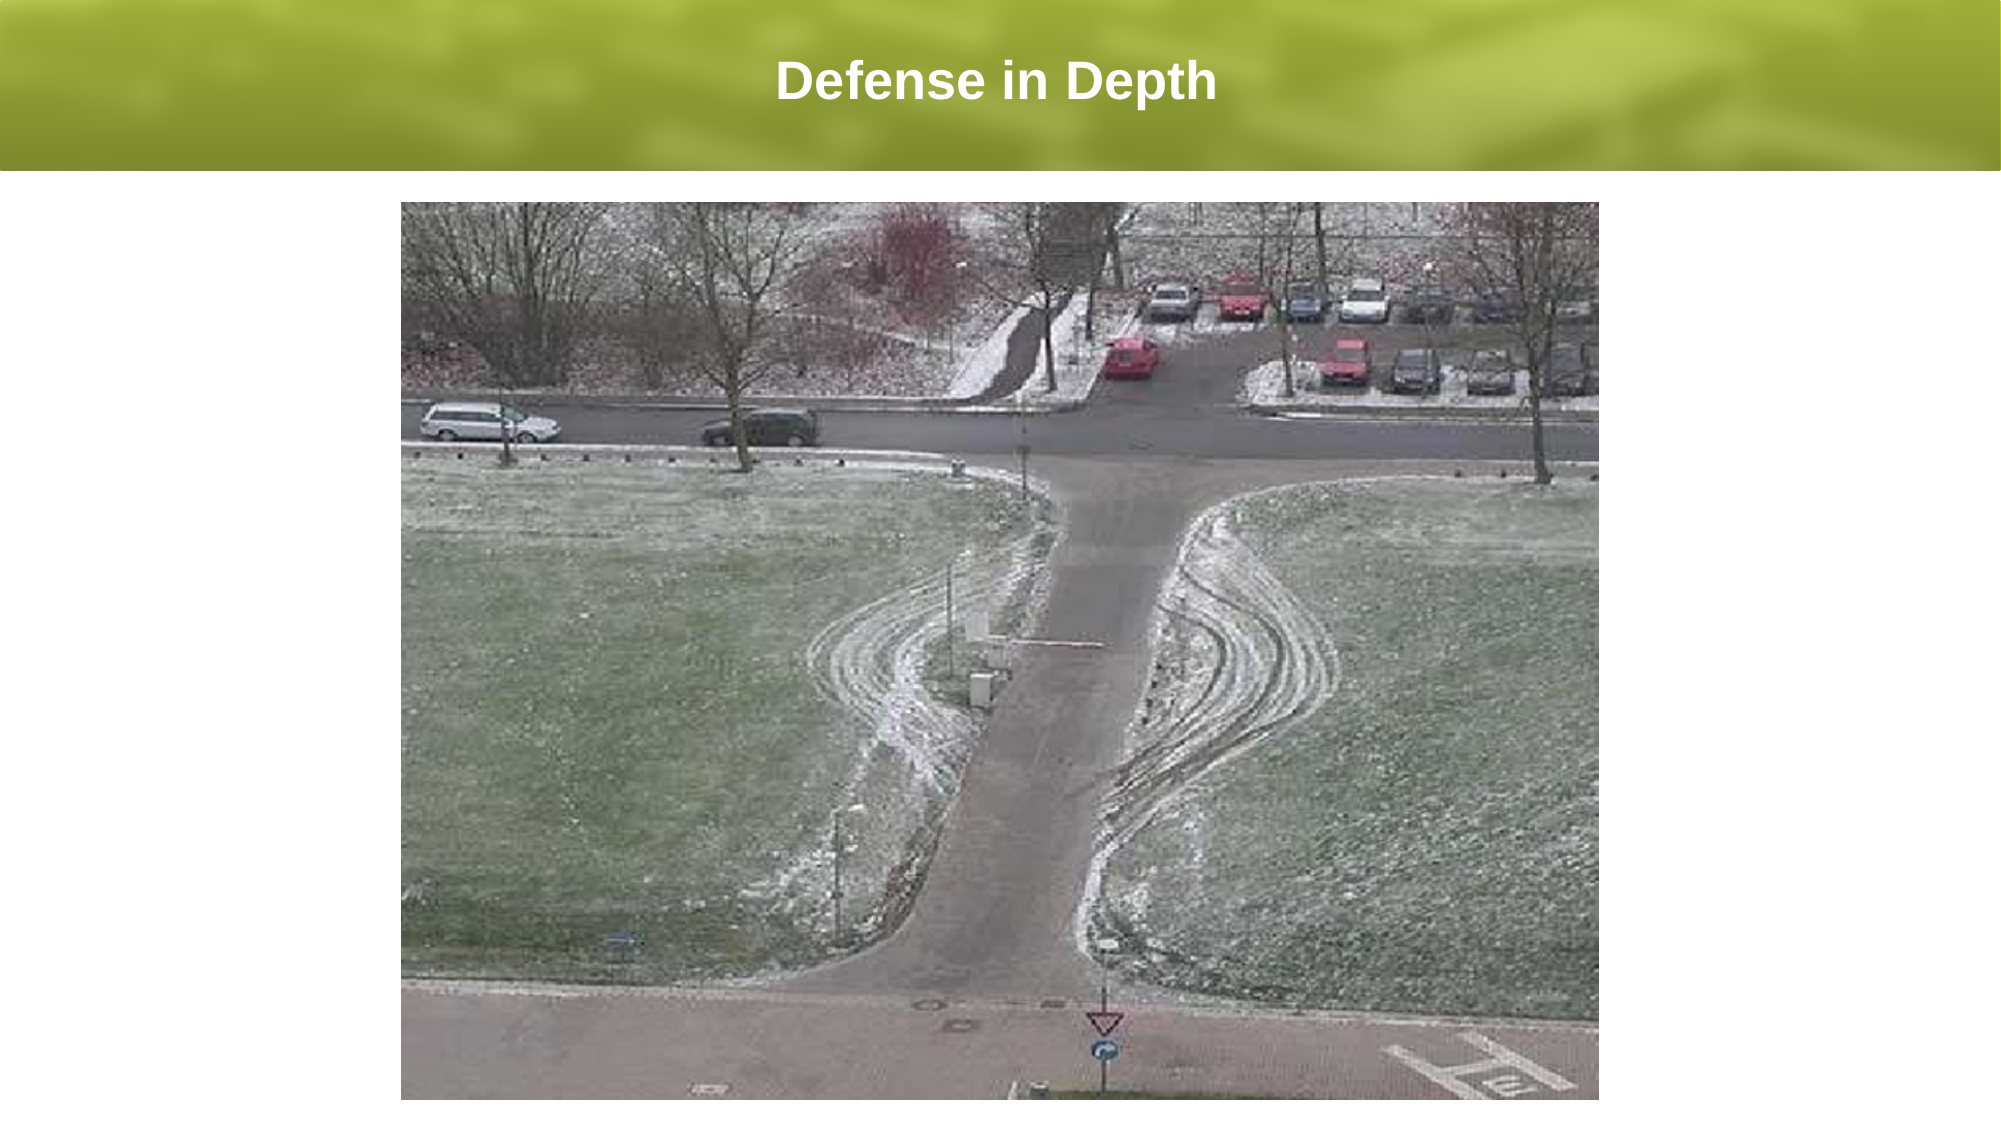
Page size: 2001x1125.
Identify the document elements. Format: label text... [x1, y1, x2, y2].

picture [0, 0, 2000, 171]
title Defense in Depth [95, 22, 1900, 141]
picture [401, 201, 1599, 1100]
